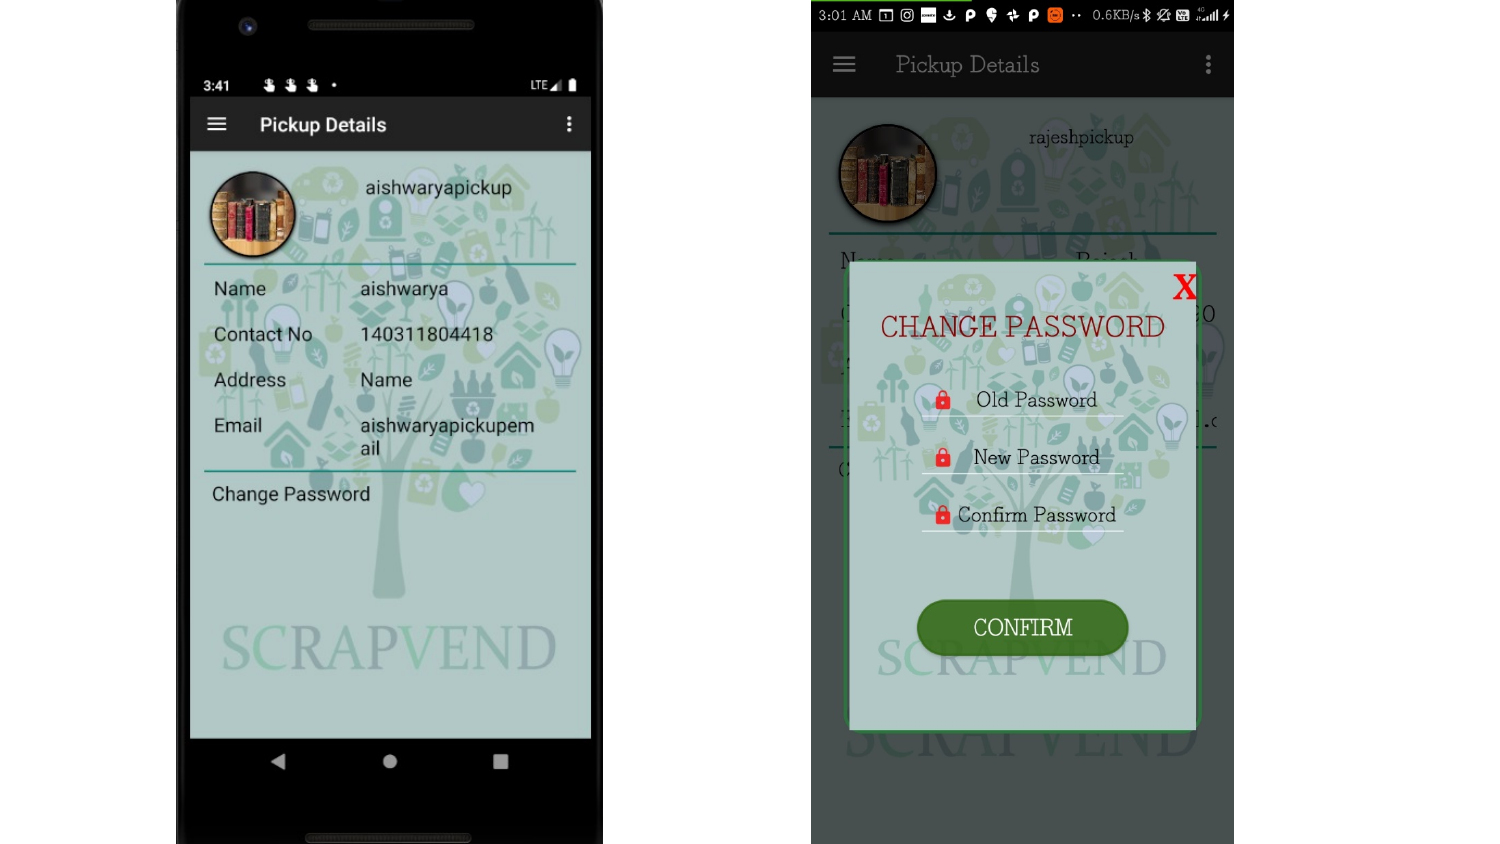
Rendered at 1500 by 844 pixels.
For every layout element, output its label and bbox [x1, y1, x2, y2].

picture [811, 0, 1234, 844]
picture [176, 0, 603, 844]
